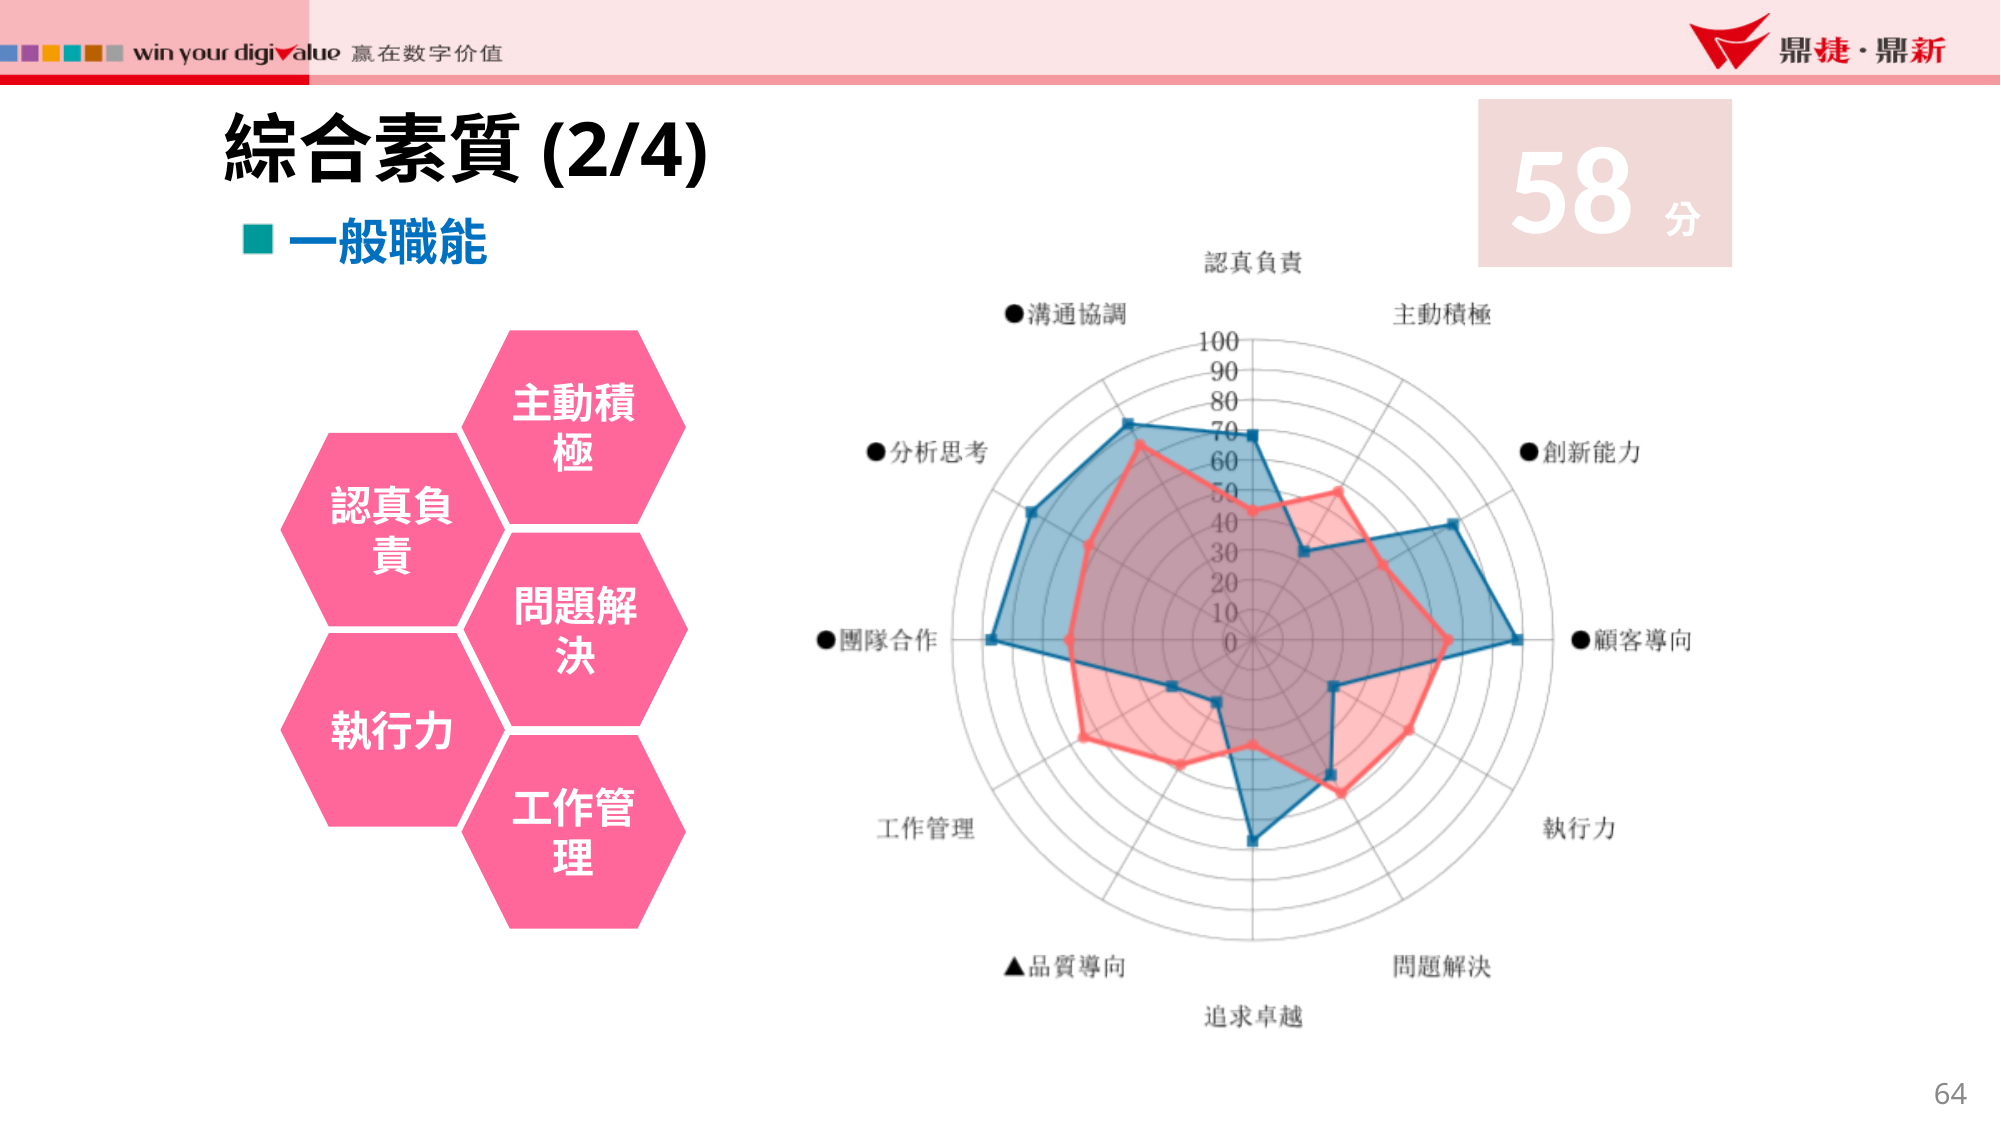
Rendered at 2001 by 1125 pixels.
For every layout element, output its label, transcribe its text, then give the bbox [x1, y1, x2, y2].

text_box 58分 [1476, 97, 1734, 246]
picture [0, 0, 2000, 85]
picture [763, 247, 1748, 1036]
slide_number 64 [1897, 1065, 2000, 1125]
text_box 一般職能 [227, 203, 504, 278]
text_box 認真負責 [278, 430, 507, 629]
picture [241, 222, 277, 258]
text_box 問題解決 [461, 530, 690, 729]
text_box 綜合素質(2/4) [185, 93, 748, 199]
text_box 主動積極 [459, 328, 688, 526]
text_box 執行力 [278, 631, 507, 829]
text_box 工作管理 [459, 733, 688, 931]
